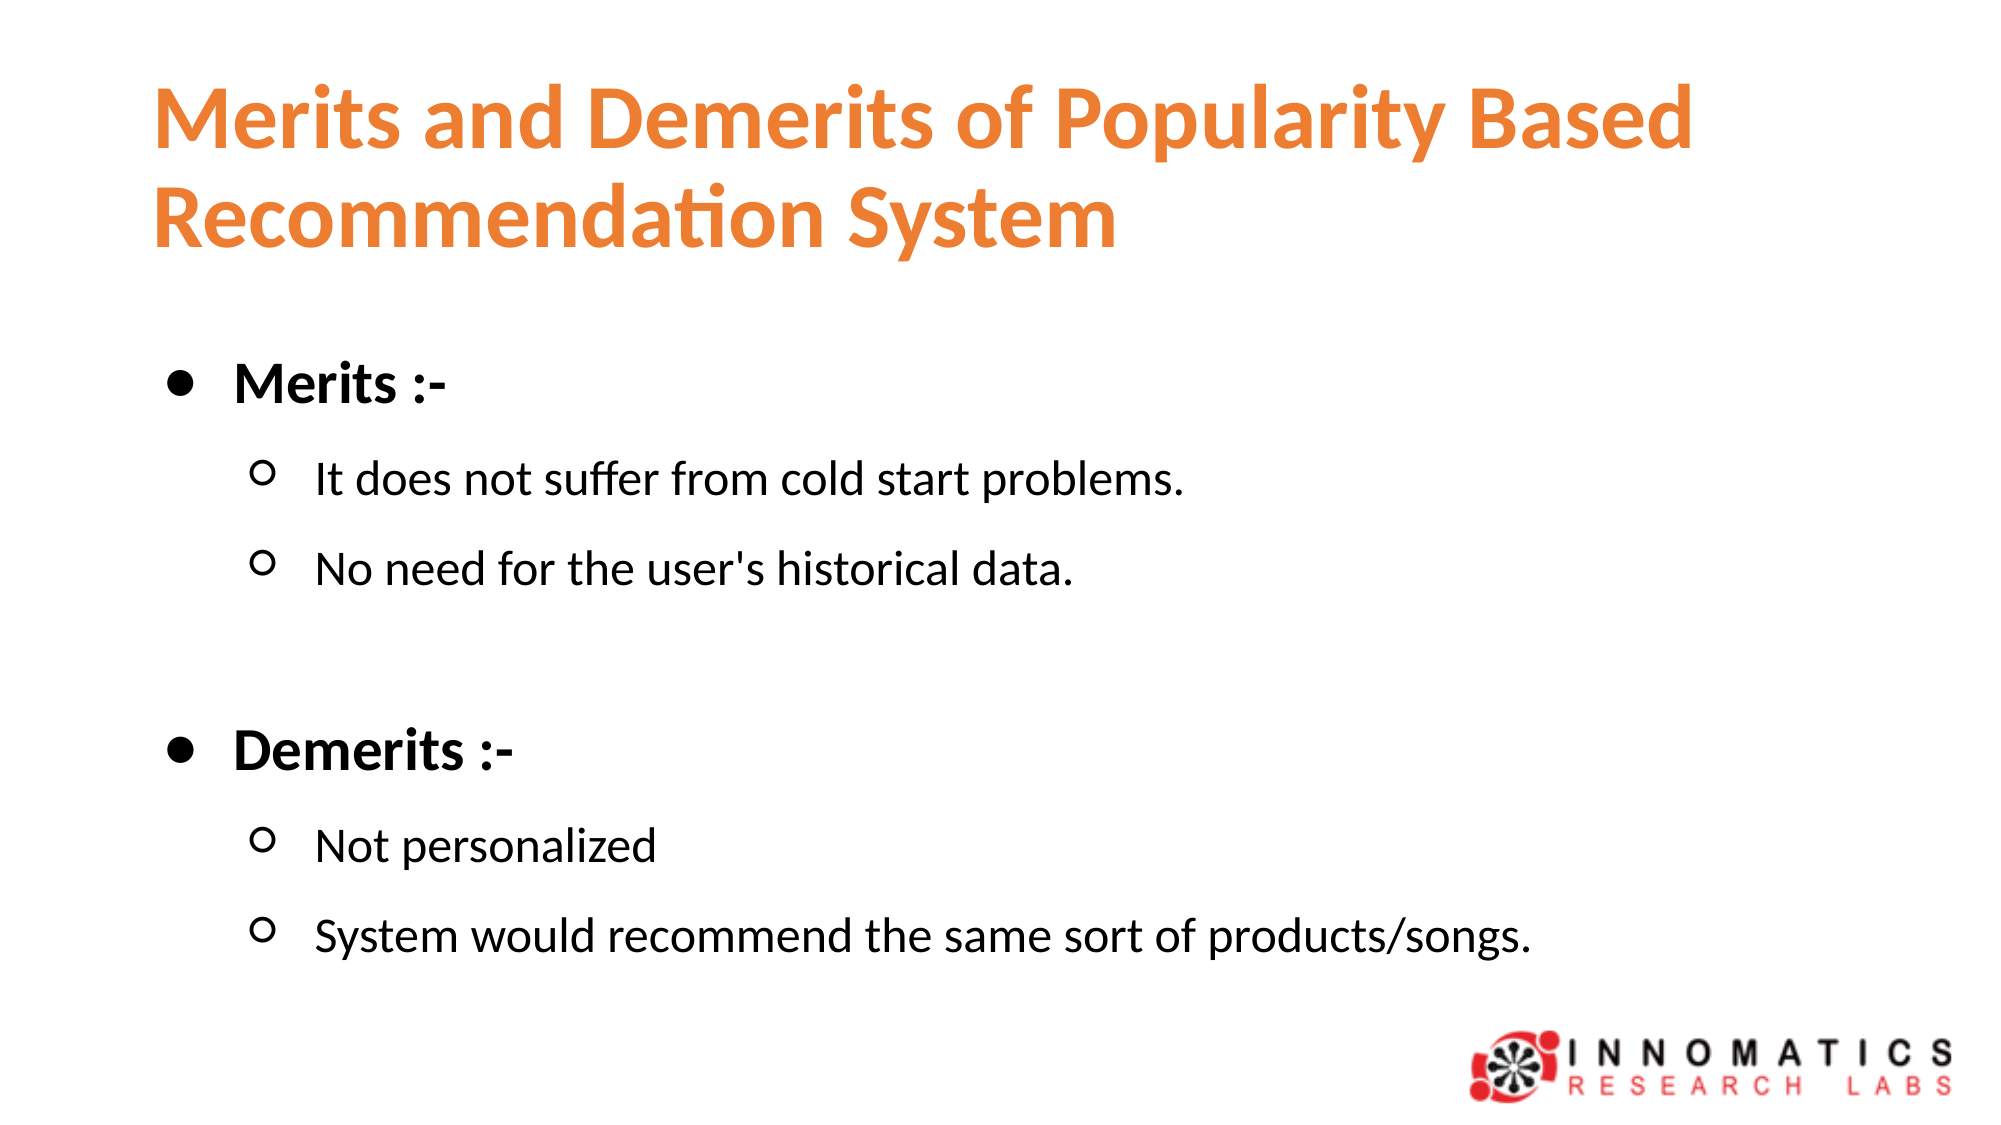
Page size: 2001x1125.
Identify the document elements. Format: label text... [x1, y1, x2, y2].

title Merits and Demerits of Popularity Based Recommendation System [137, 59, 1863, 278]
list Merits :- It does not suffer from cold start problems. No need for the user's historical data. Demerits :- Not personalized System would recommend the same sort of products/songs. [137, 299, 1863, 1014]
picture [1445, 1014, 1975, 1125]
